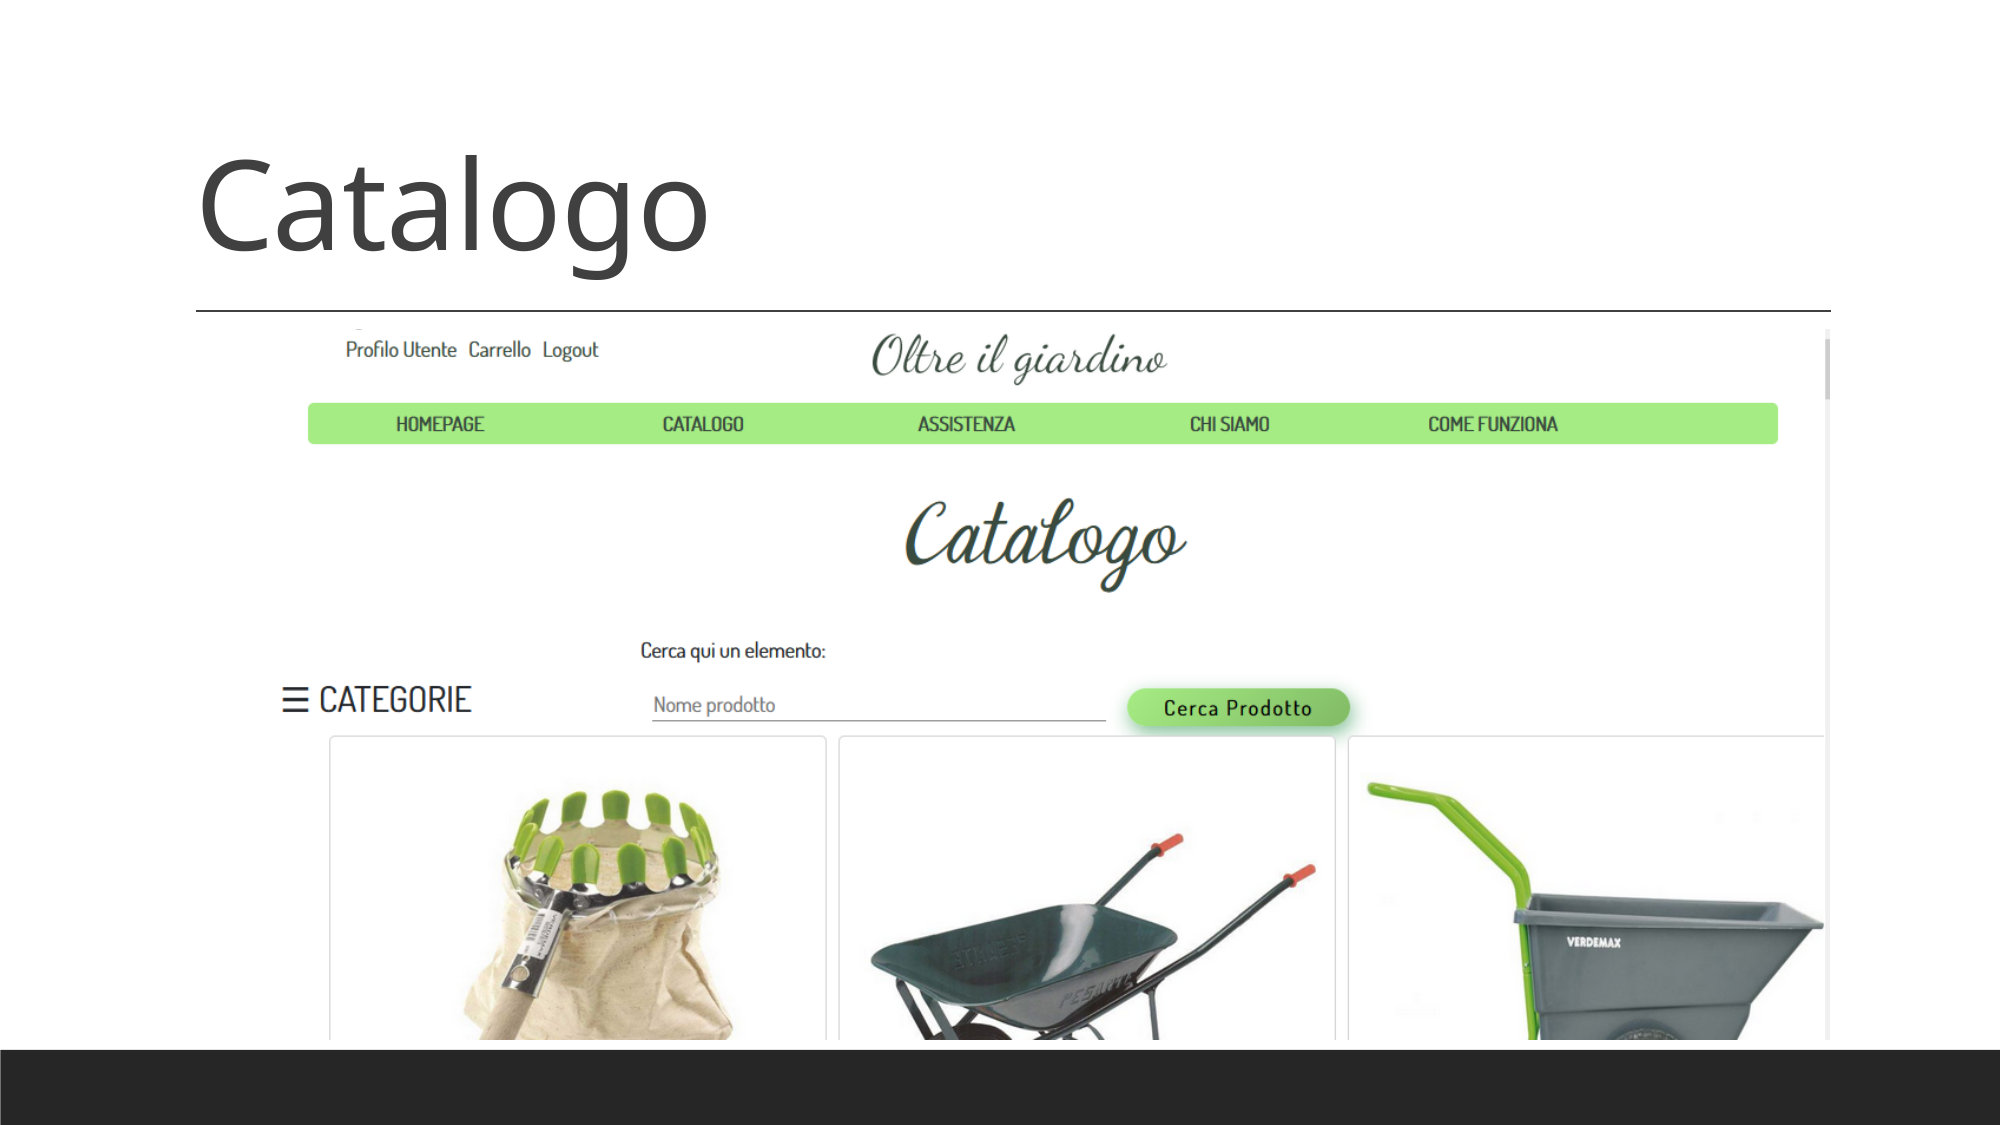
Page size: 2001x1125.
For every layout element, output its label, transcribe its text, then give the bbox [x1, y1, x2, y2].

title Catalogo [180, 47, 1830, 285]
picture [268, 328, 1831, 1040]
